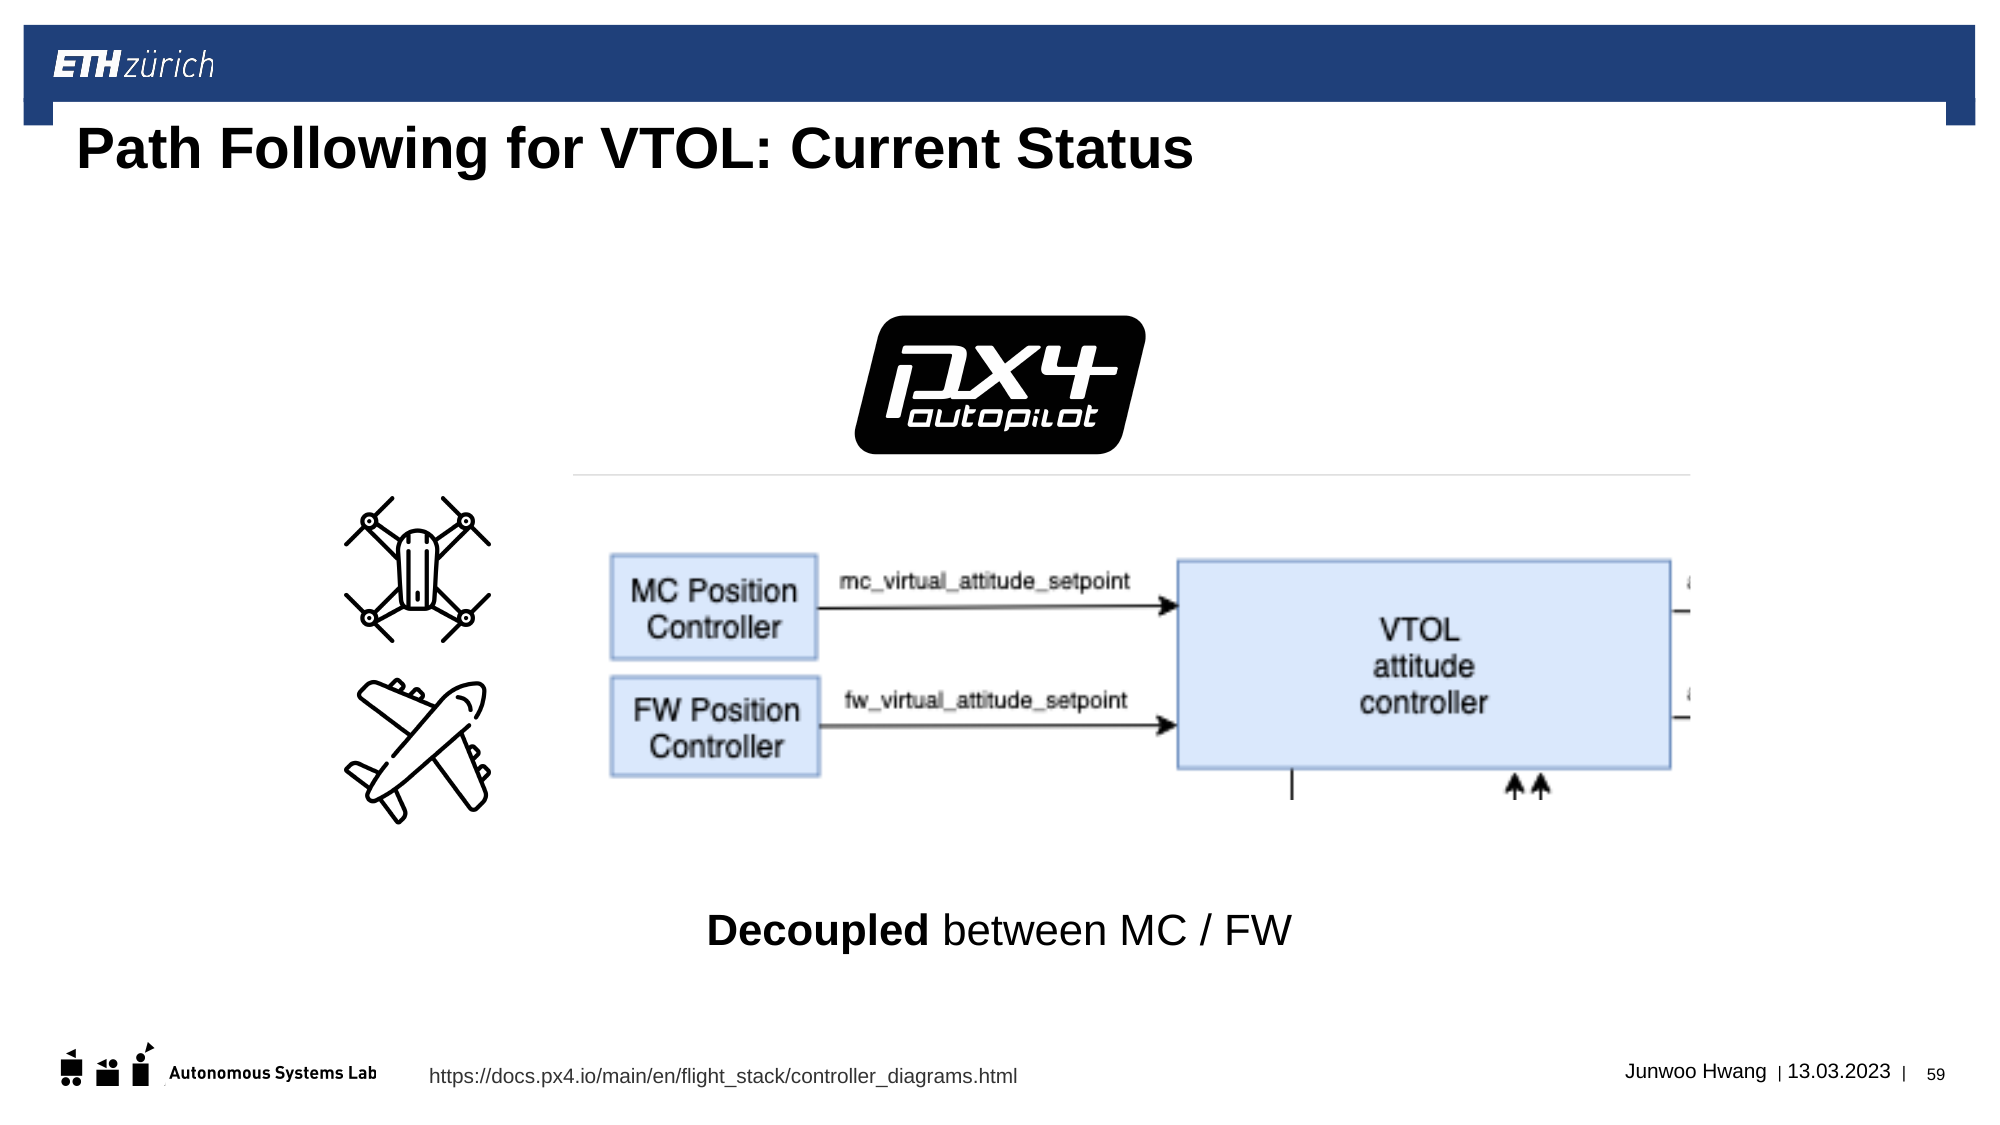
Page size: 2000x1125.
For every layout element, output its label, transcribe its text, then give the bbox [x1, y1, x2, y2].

text_box Decoupled between MC / FW [214, 886, 1785, 969]
text_box https://docs.px4.io/main/en/flight_stack/controller_diagrams.html [414, 1050, 1853, 1101]
picture [572, 273, 1691, 801]
picture [343, 677, 492, 825]
picture [343, 495, 492, 644]
title Path Following for VTOL: Current Status [53, 101, 1946, 262]
slide_number ‹#› [1906, 1034, 1966, 1112]
picture [60, 1042, 376, 1089]
picture [53, 50, 213, 77]
